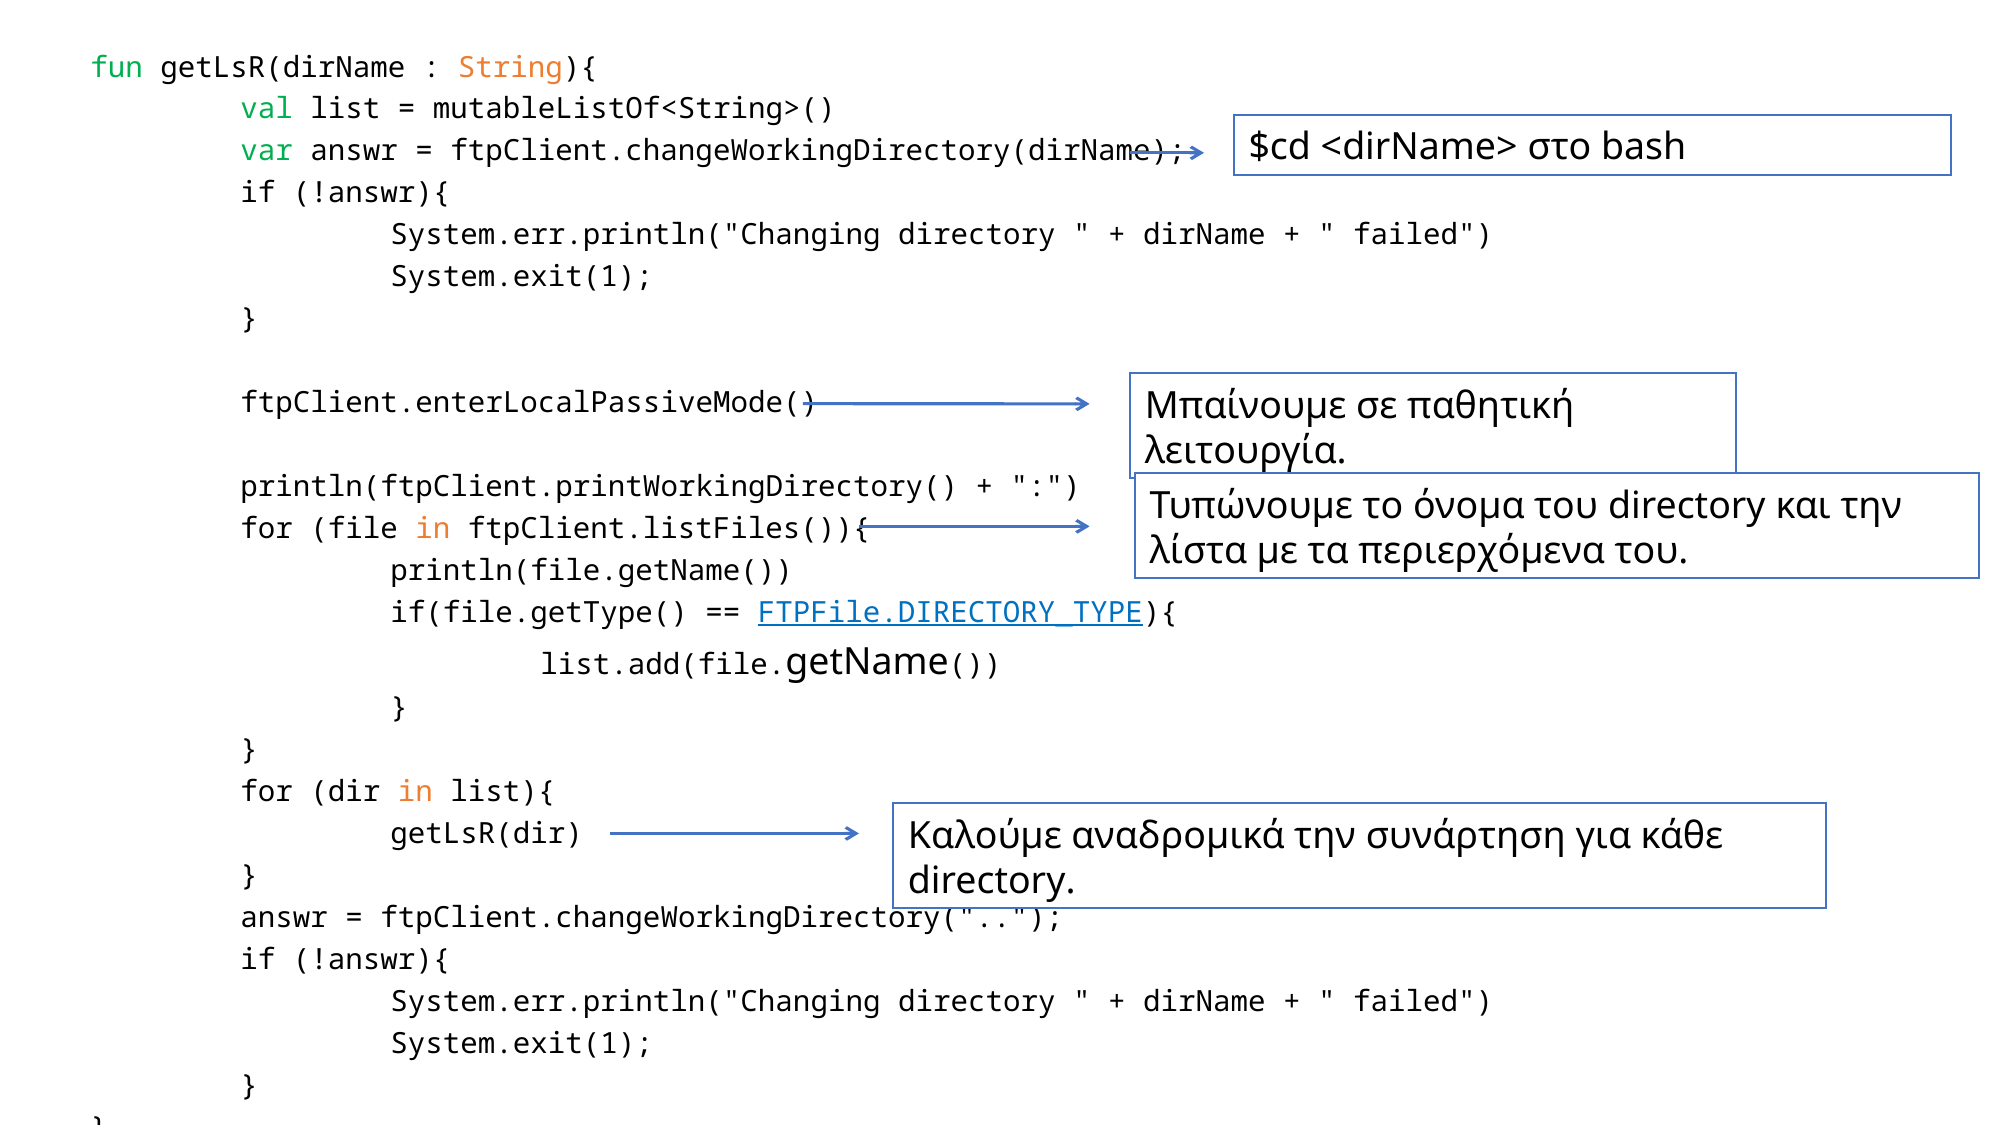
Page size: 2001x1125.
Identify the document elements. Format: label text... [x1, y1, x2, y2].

text_box $cd <dirName> στο bash [1233, 114, 1952, 175]
text_box Μπαίνουμε σε παθητική λειτουργία. [1129, 373, 1737, 479]
text_box Καλούμε αναδρομικά την συνάρτηση για κάθε directory. [892, 803, 1827, 909]
list fun getLsR(dirName : String){ val list = mutableListOf<String>() var answr = ftpClient.changeWorkingDirectory(dirName); if (!answr){ System.err.println("Changing directory " + dirName + " failed") System.exit(1); } ftpClient.enterLocalPassiveMode() println(ftpClient.printWorkingDirectory() + ":") for (file in ftpClient.listFiles()){ println(file.getName()) if(file.getType() == FTPFile.DIRECTORY_TYPE){ list.add(file.getName()) } } for (dir in list){ getLsR(dir) } answr = ftpClient.changeWorkingDirectory(".."); if (!answr){ System.err.println("Changing directory " + dirName + " failed") System.exit(1); } } [75, 33, 1980, 1125]
text_box Τυπώνουμε το όνομα του directory και την λίστα με τα περιερχόμενα του. [1134, 473, 1980, 579]
